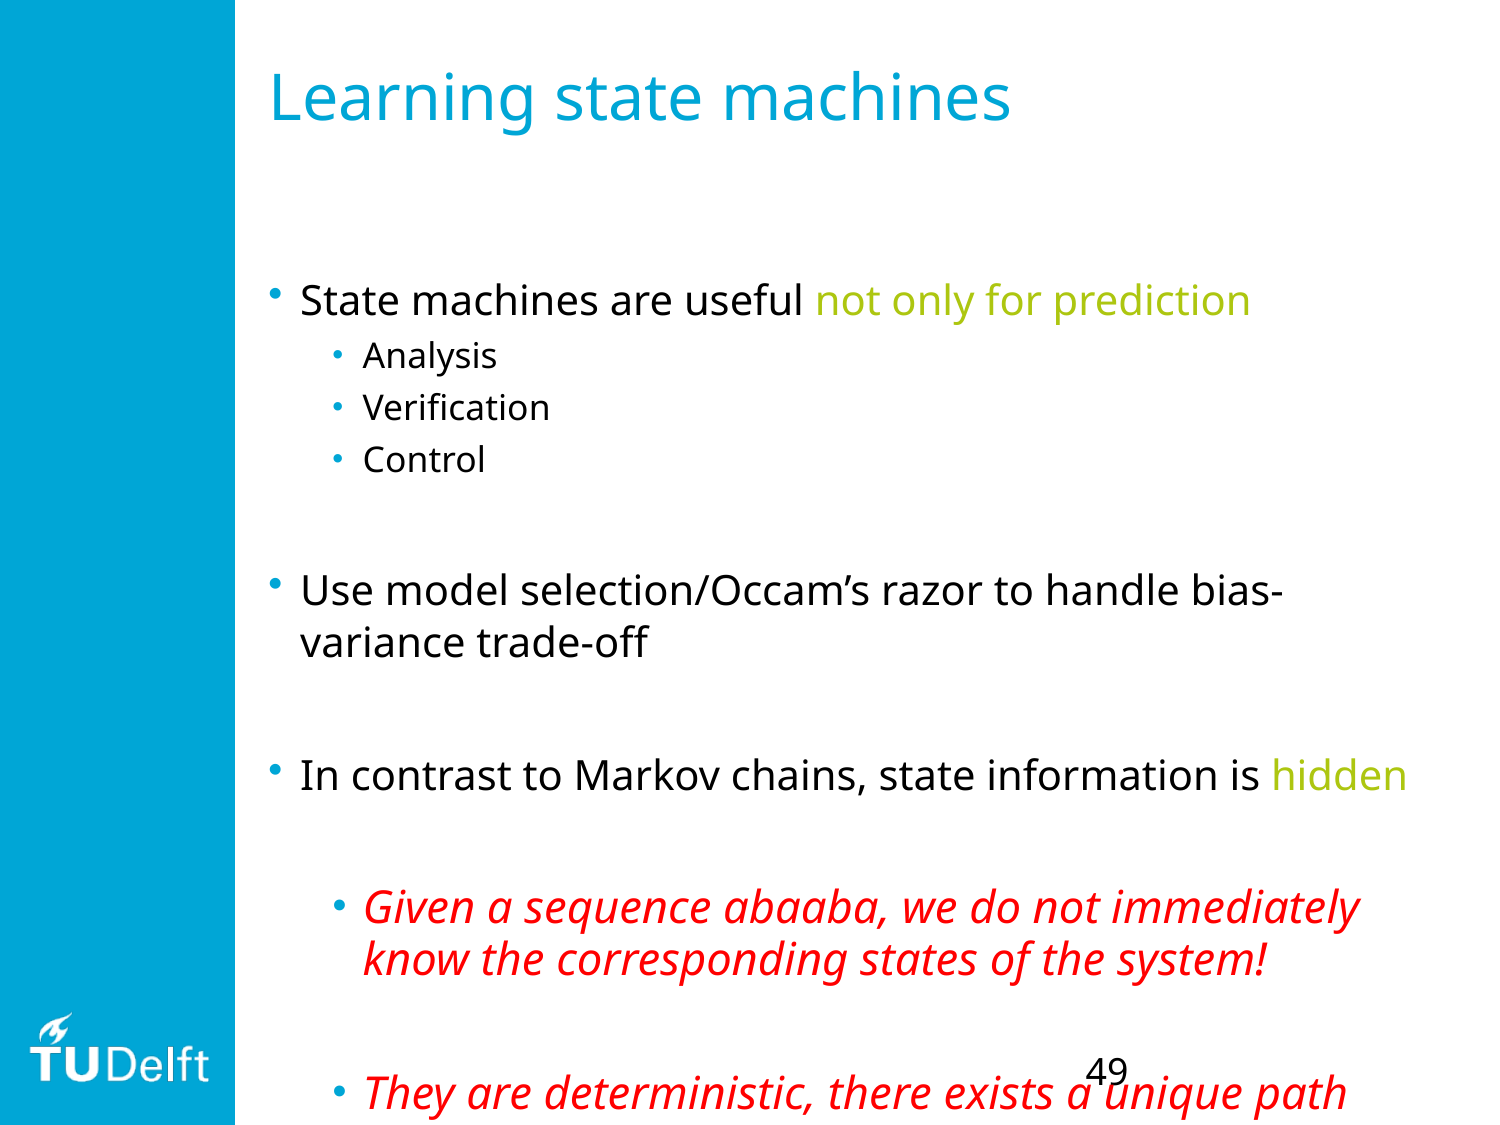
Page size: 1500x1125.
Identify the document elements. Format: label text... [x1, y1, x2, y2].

title Learning state machines [268, 55, 1423, 231]
slide_number 49 [1075, 1042, 1425, 1103]
list State machines are useful not only for prediction Analysis Verification Control Use model selection/Occam’s razor to handle bias-variance trade-off In contrast to Markov chains, state information is hidden Given a sequence abaaba, we do not immediately know the corresponding states of the system! They are deterministic, there exists a unique path through the model for every sequence! [268, 271, 1423, 1061]
